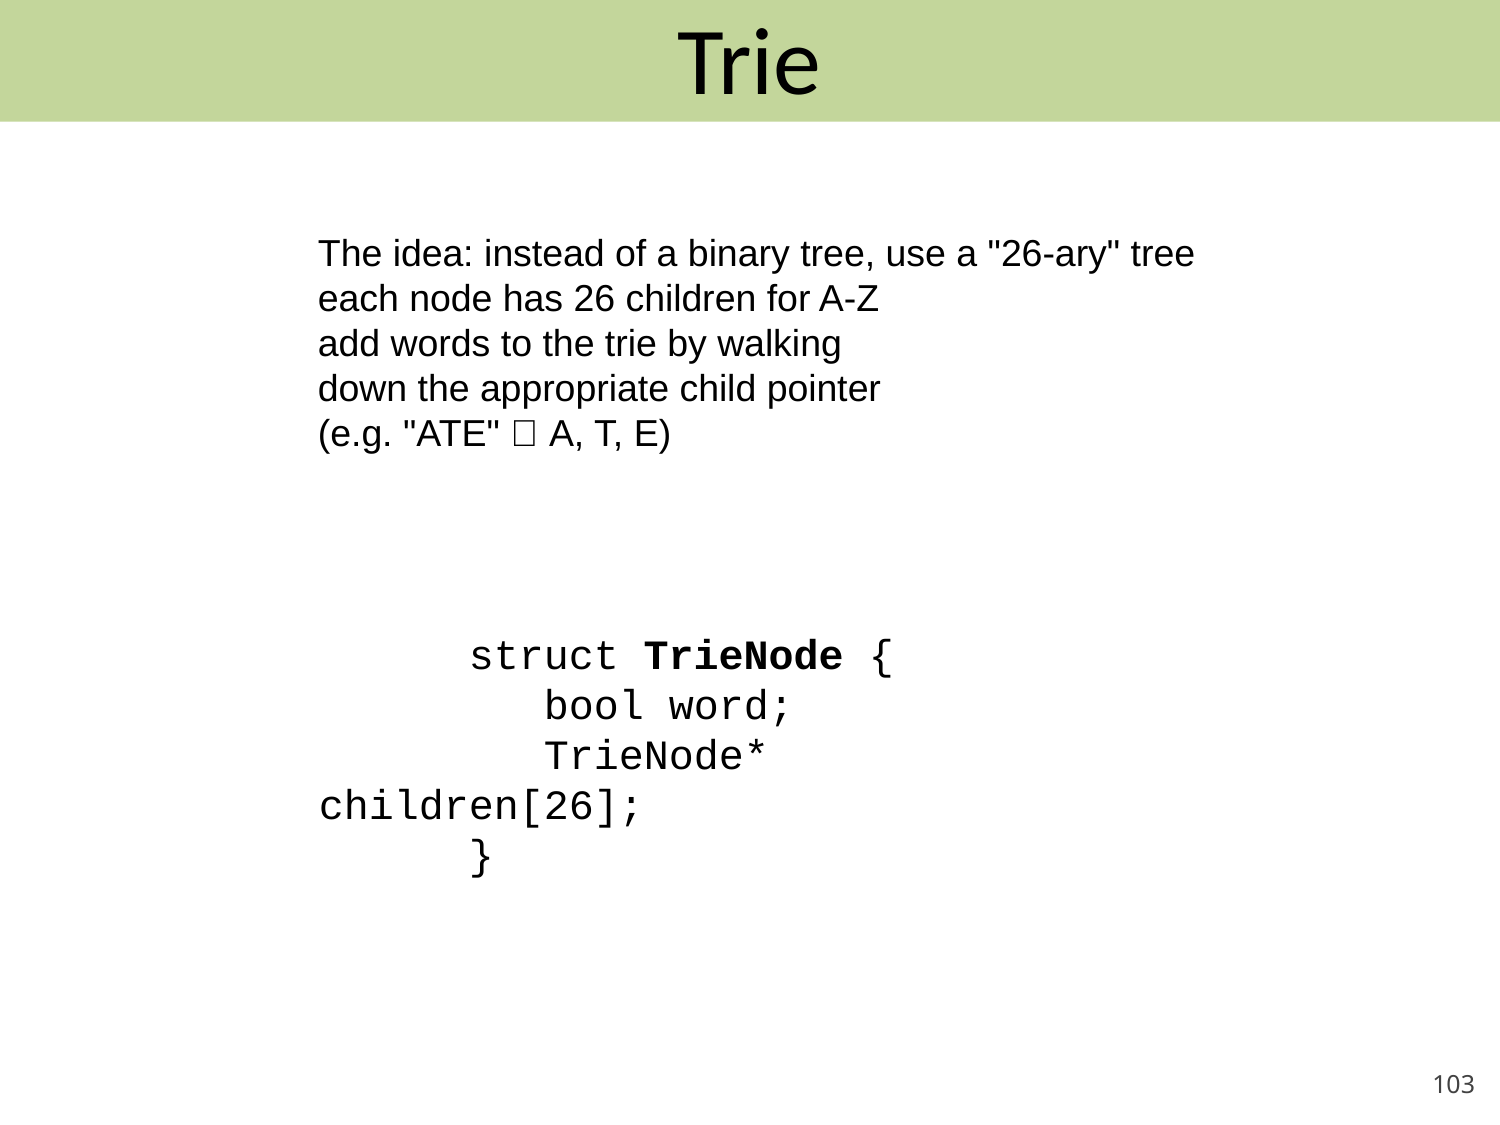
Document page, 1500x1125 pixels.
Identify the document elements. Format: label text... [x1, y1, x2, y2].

text_box The idea: instead of a binary tree, use a "26-ary" tree each node has 26 children for A-Z add words to the trie by walking down the appropriate child pointer (e.g. "ATE"  A, T, E) [303, 221, 1211, 462]
text_box struct TrieNode { bool word; TrieNode* children[26]; } [228, 530, 1102, 886]
title Trie [75, 0, 1425, 113]
